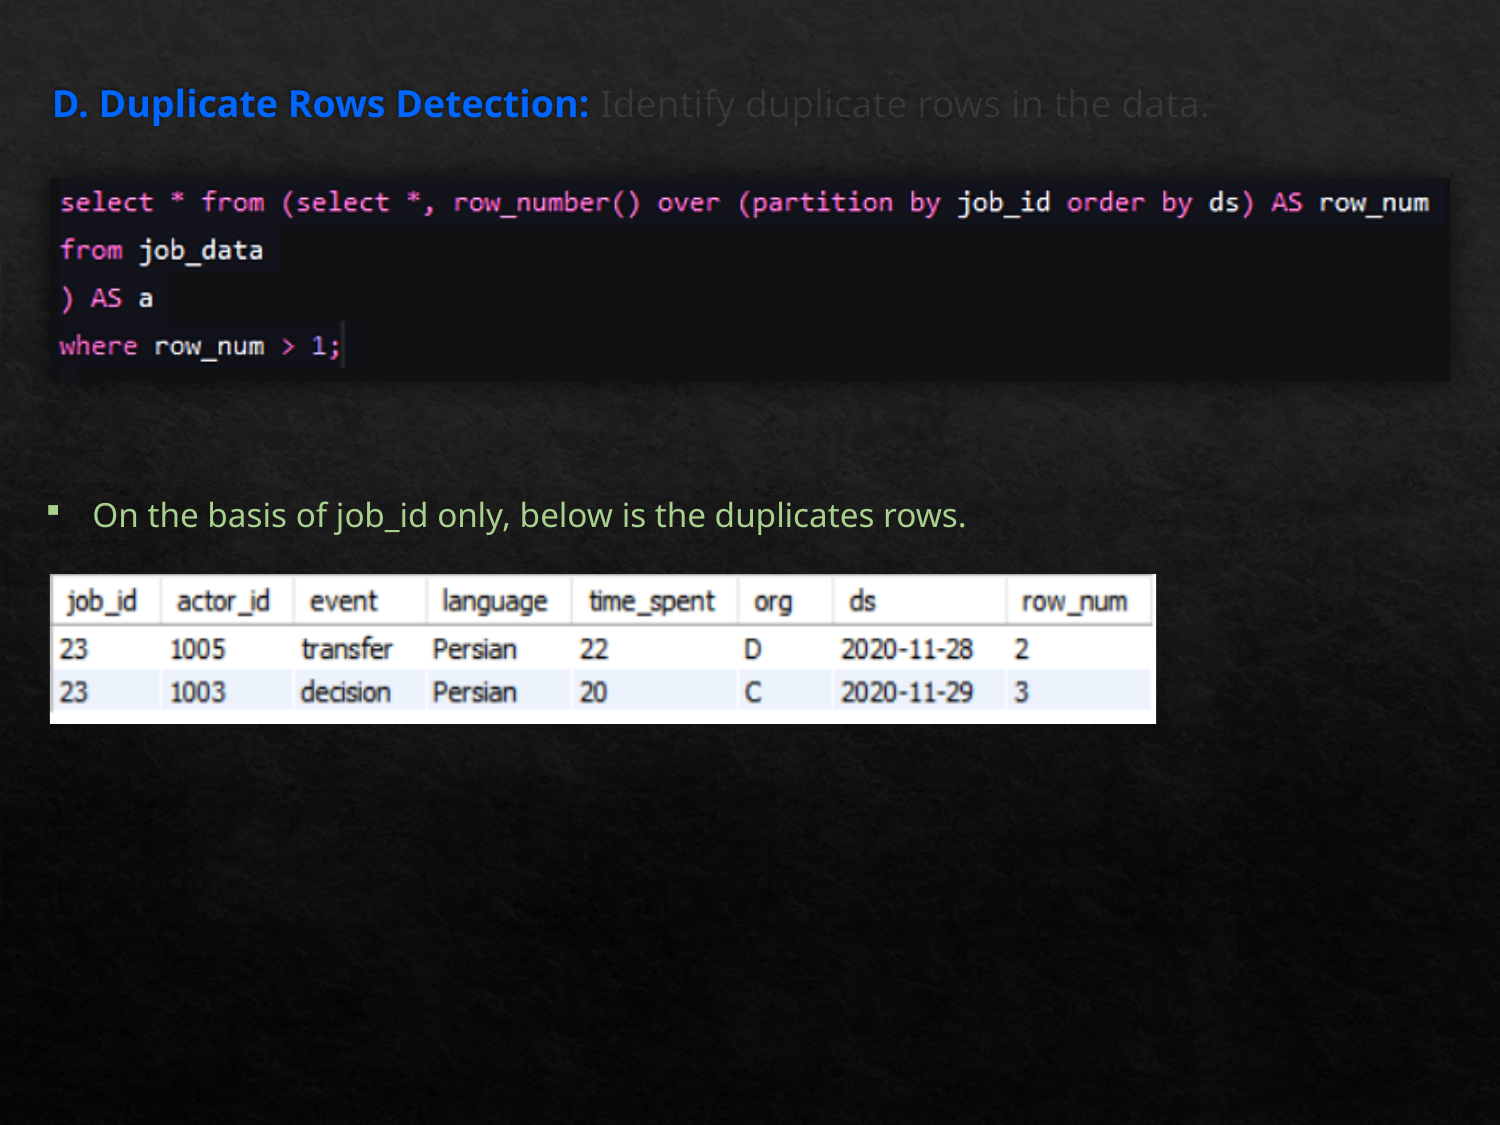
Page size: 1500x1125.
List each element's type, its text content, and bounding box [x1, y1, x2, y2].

list D. Duplicate Rows Detection: Identify duplicate rows in the data. [30, 72, 1474, 199]
picture [49, 573, 1157, 724]
picture [49, 177, 1451, 382]
text_box On the basis of job_id only, below is the duplicates rows. [30, 487, 1210, 542]
